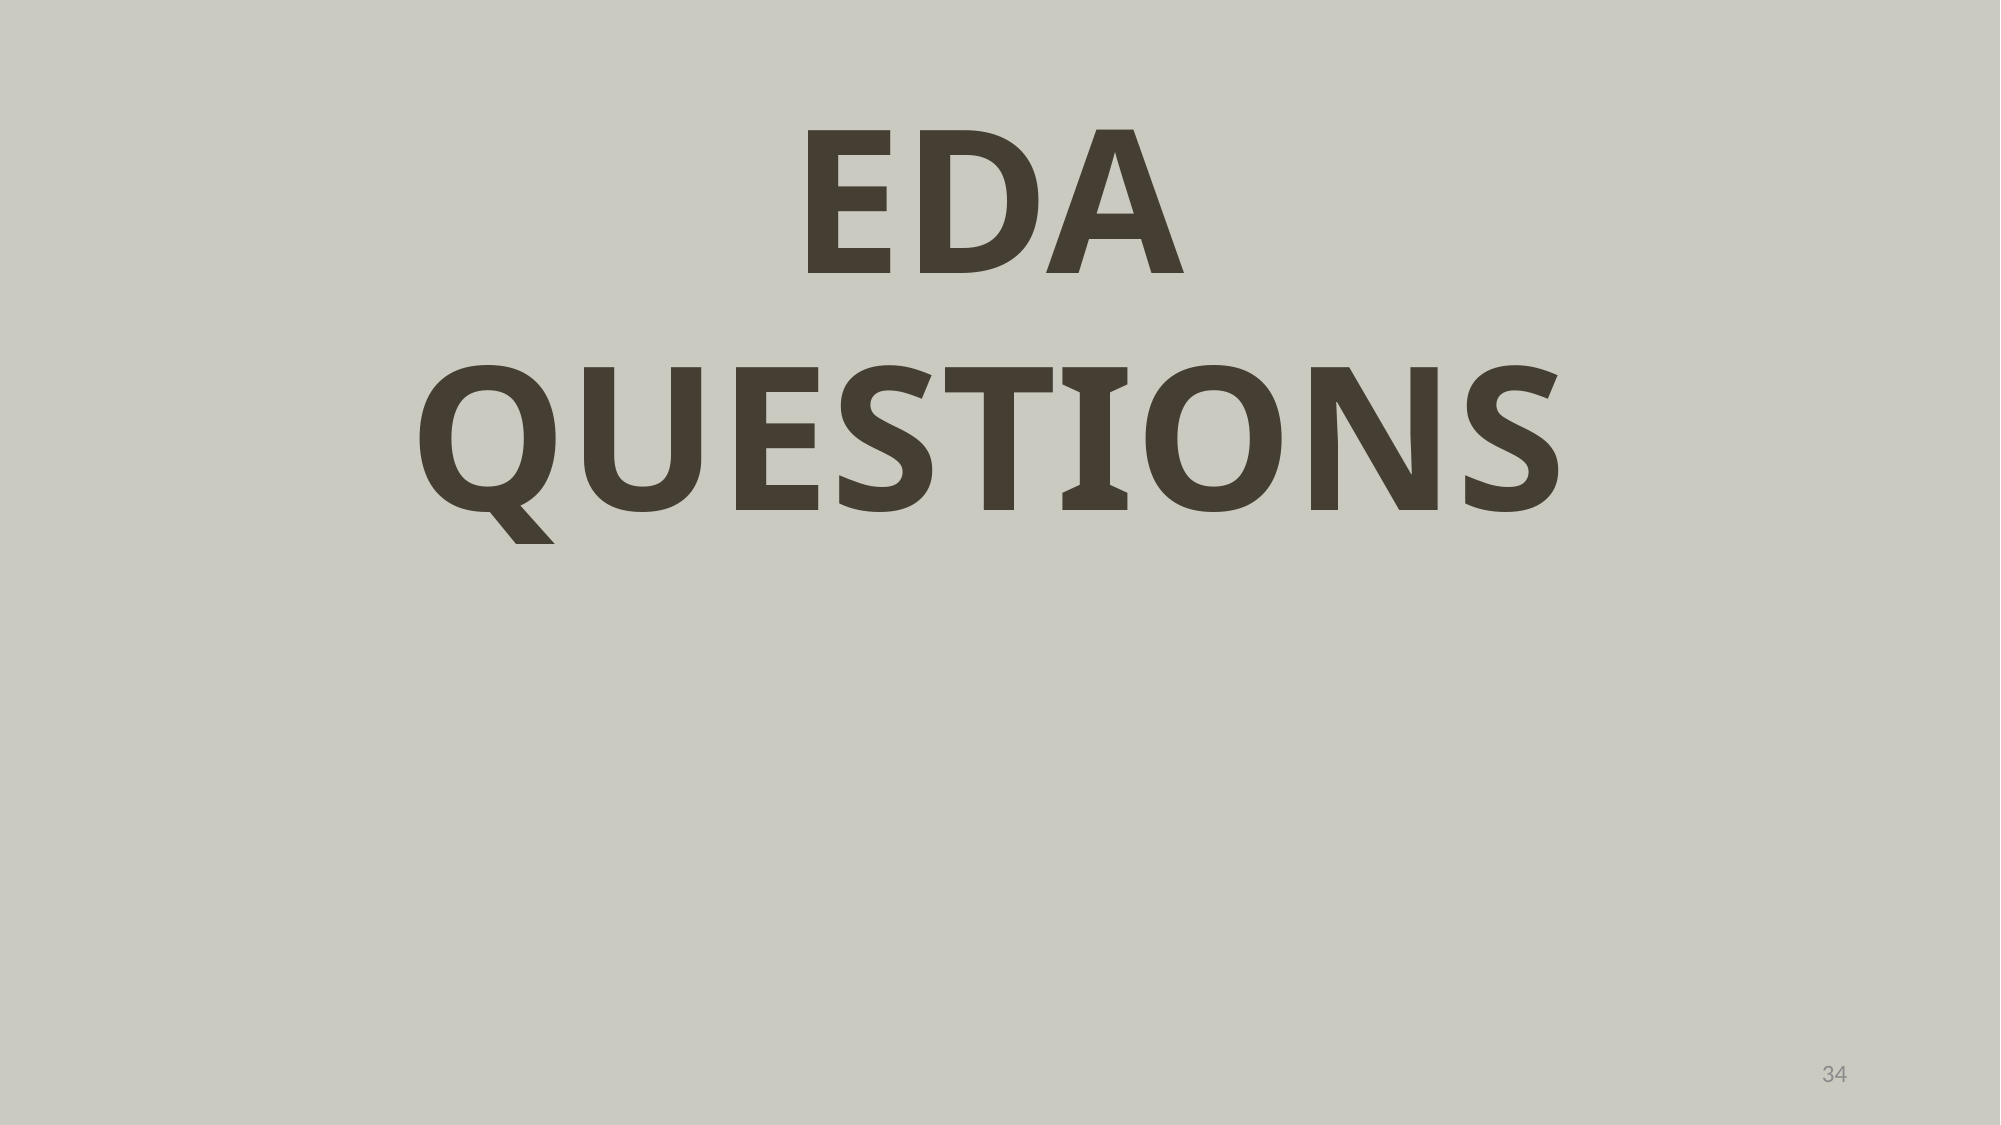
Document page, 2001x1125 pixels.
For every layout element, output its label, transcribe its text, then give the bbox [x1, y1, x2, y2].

list EDA QUESTIONS [11, 93, 1965, 1073]
slide_number 34 [1412, 1042, 1863, 1103]
